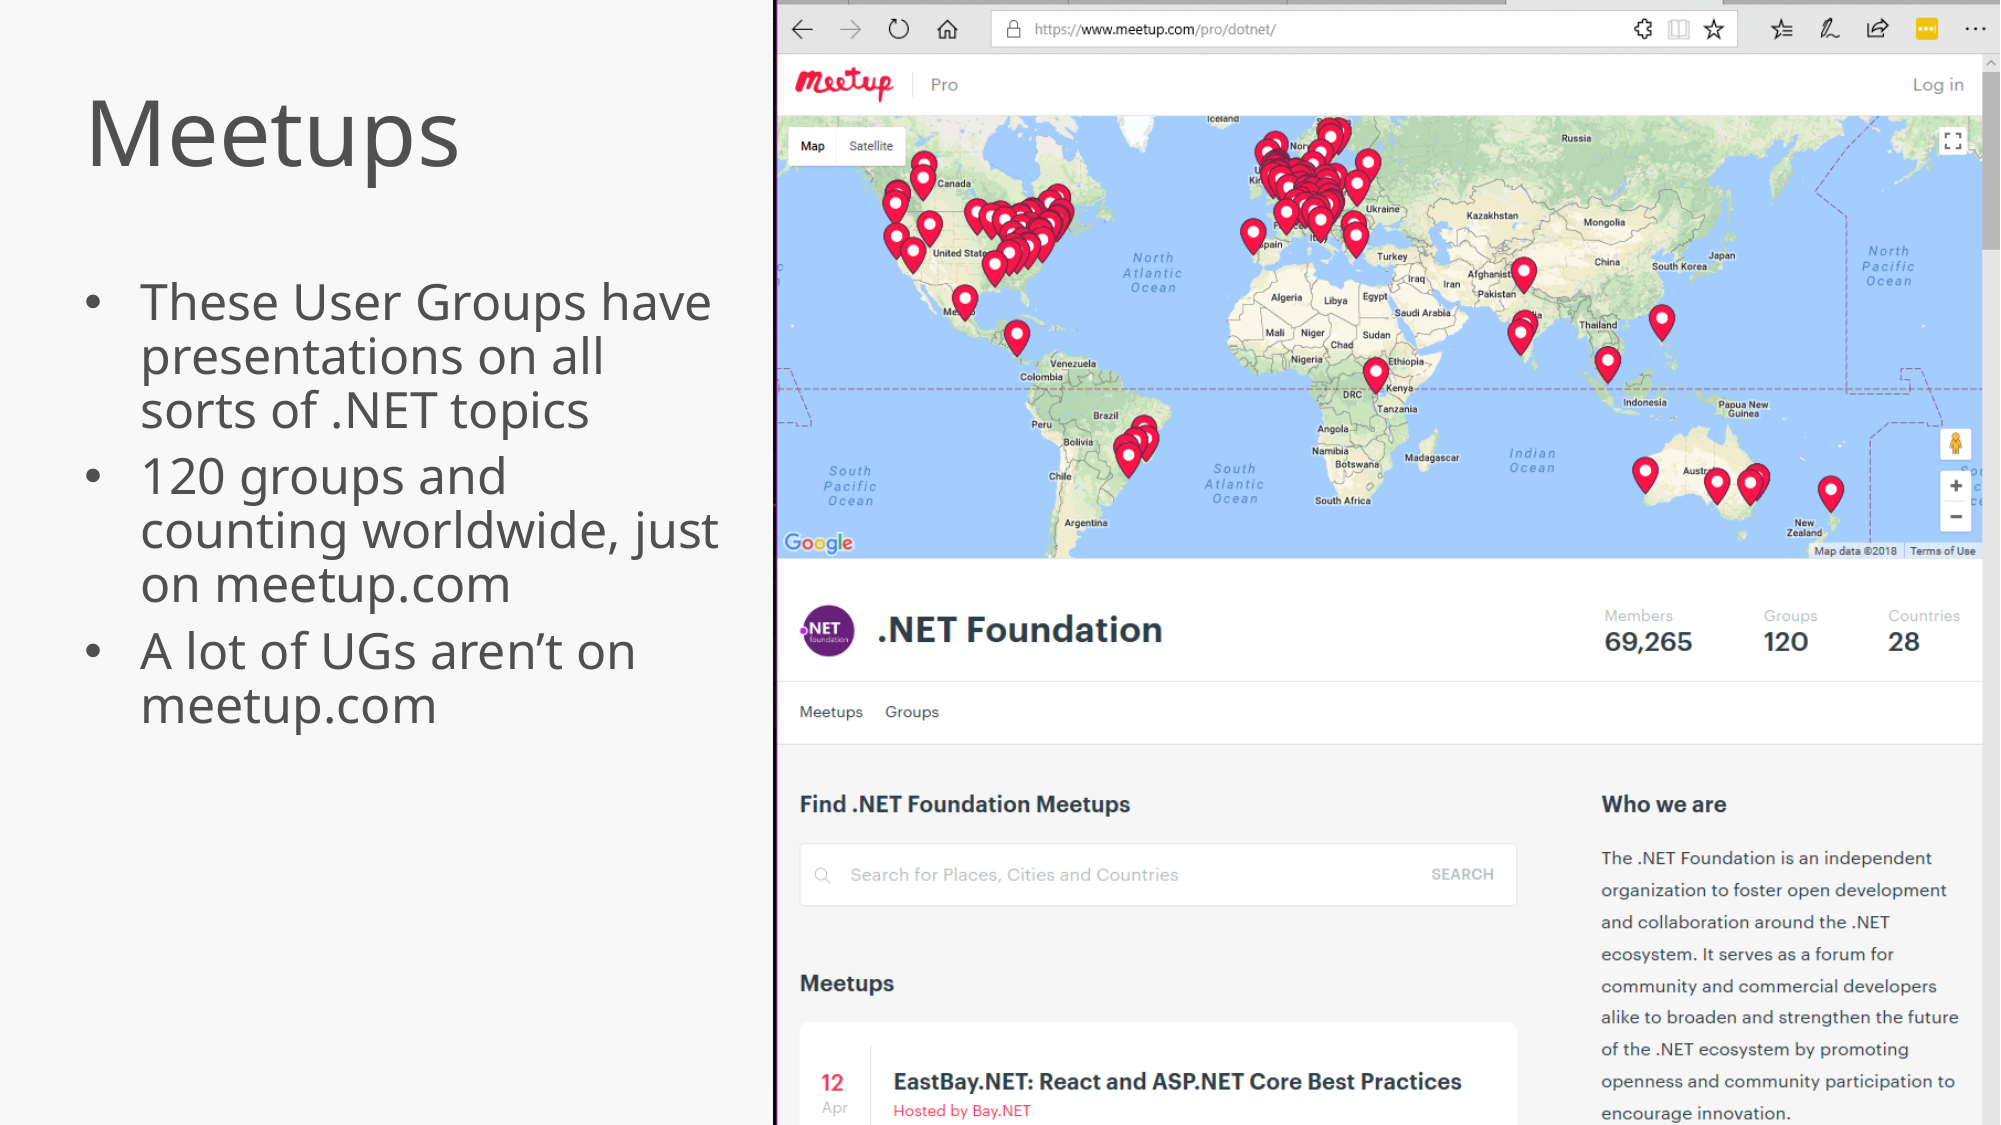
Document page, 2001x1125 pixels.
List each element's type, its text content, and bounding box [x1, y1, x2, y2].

text_box These User Groups have presentations on all sorts of .NET topics 120 groups and counting worldwide, just on meetup.com A lot of UGs aren’t on meetup.com [54, 253, 756, 758]
text_box Meetups [54, 63, 698, 211]
picture [773, 0, 2000, 1125]
